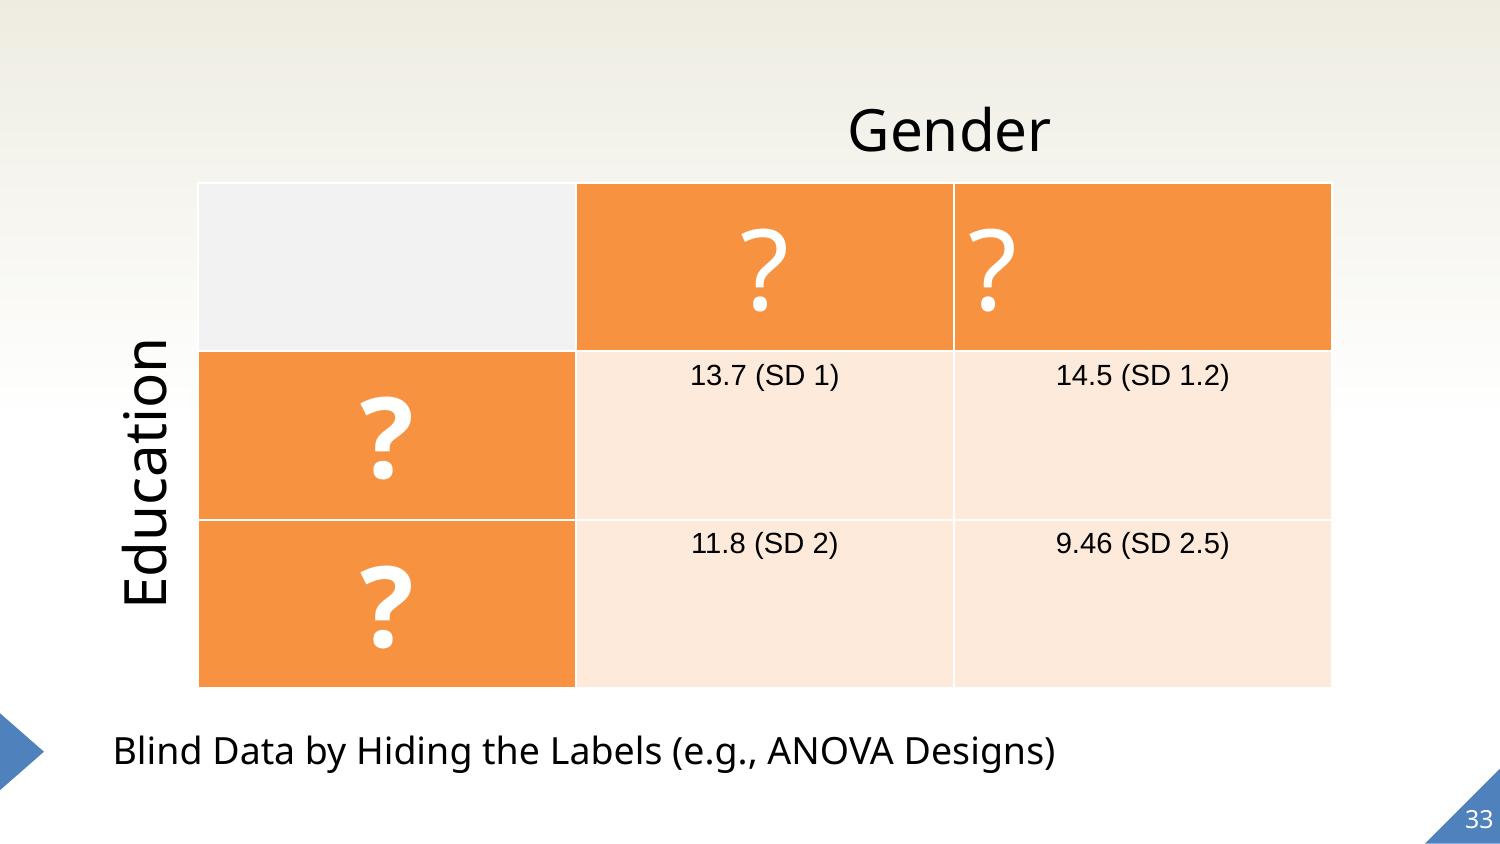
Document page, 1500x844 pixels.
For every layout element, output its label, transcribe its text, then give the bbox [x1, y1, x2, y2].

text_box Education [100, 209, 186, 739]
table_cell 14.5 (SD 1.2) [955, 352, 1331, 519]
table_cell 13.7 (SD 1) [577, 352, 953, 519]
text_box Gender [685, 85, 1214, 171]
table_header [199, 184, 575, 350]
table_cell ? [199, 521, 575, 687]
list Blind Data by Hiding the Labels (e.g., ANOVA Designs) [75, 722, 1425, 808]
table_header ? [577, 184, 953, 350]
table_header ? [955, 184, 1331, 350]
table_cell 9.46 (SD 2.5) [955, 521, 1331, 687]
table_cell ? [199, 352, 575, 519]
slide_number 33 [1418, 760, 1494, 838]
table_cell 11.8 (SD 2) [577, 521, 953, 687]
